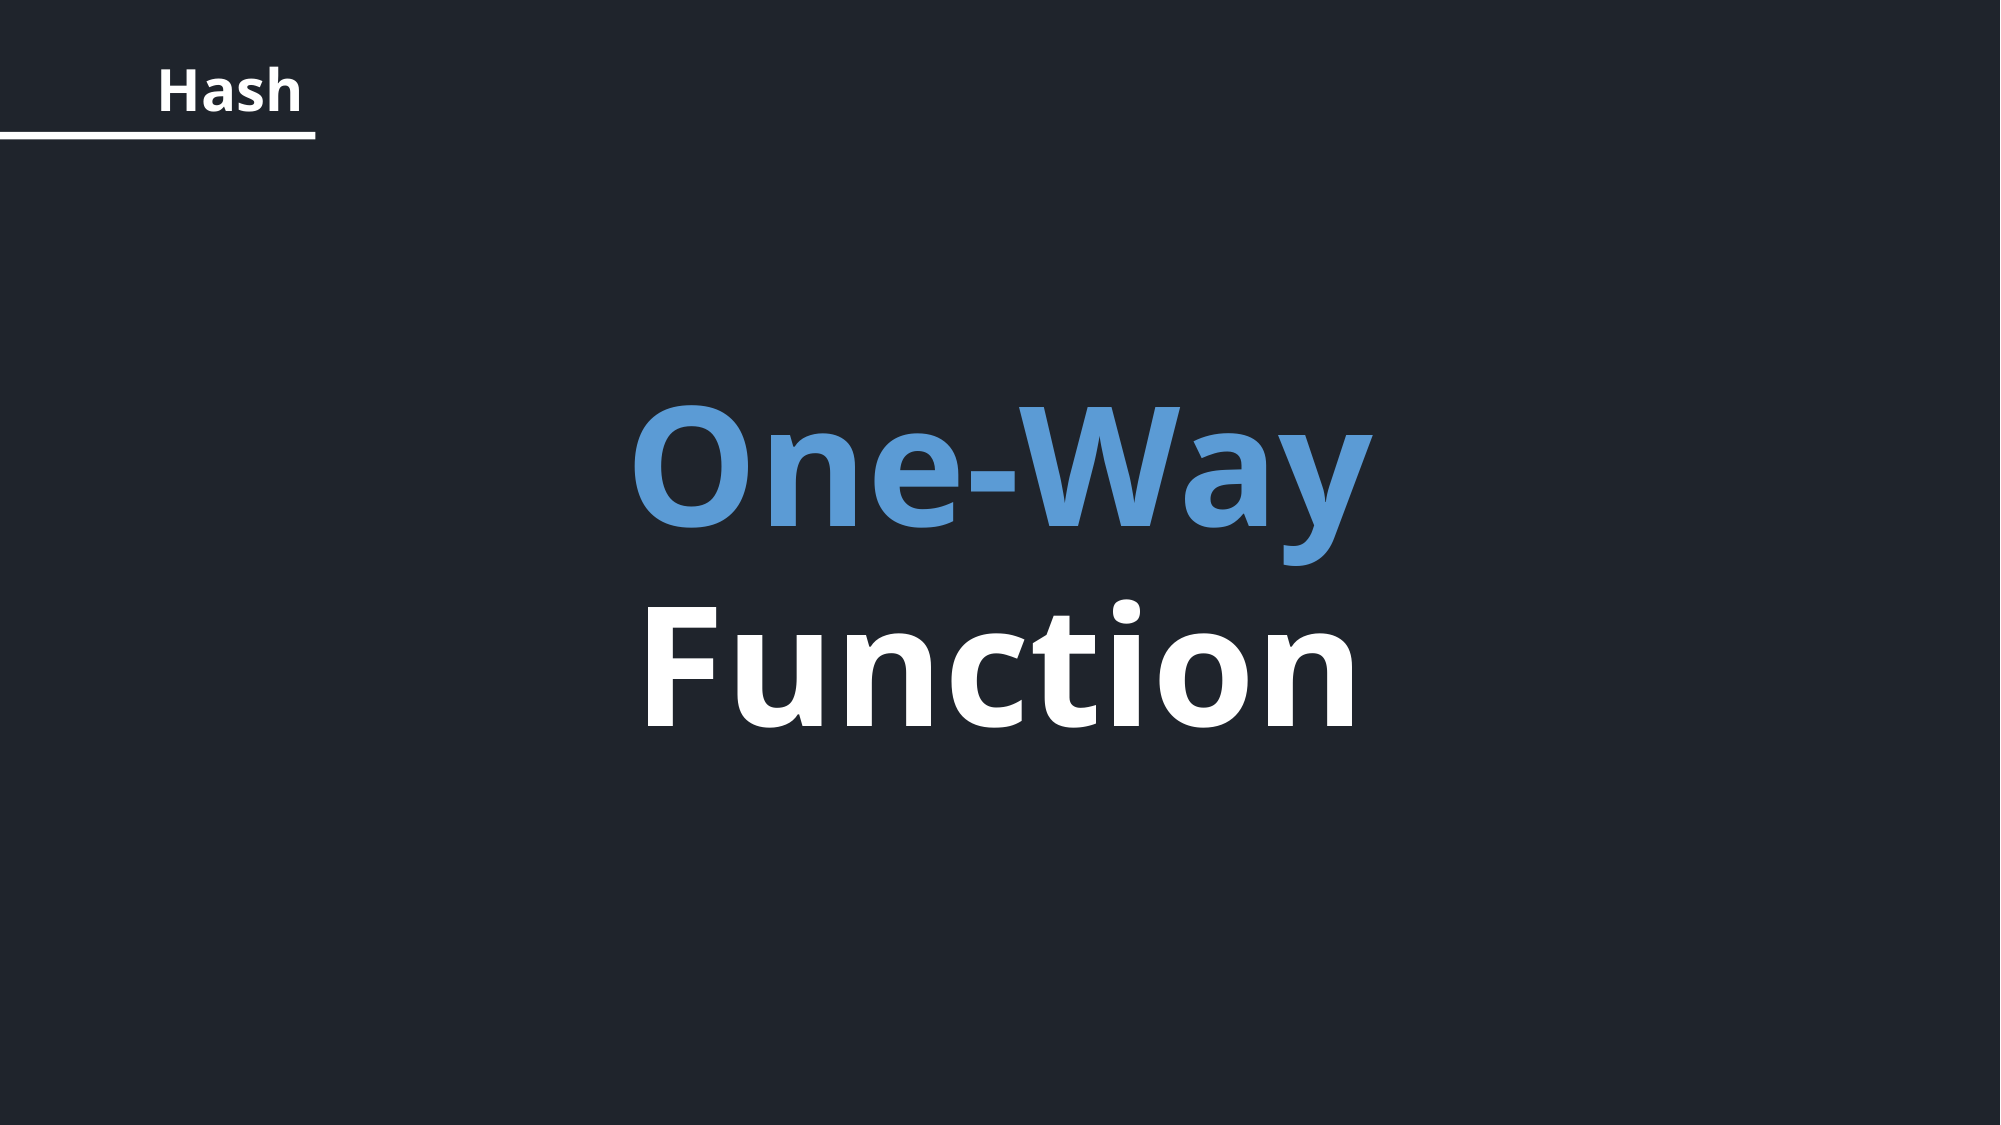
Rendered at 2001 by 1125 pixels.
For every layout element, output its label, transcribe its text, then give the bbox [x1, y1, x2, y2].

text_box One-Way Function [365, 352, 1635, 768]
text_box [0, 131, 317, 140]
text_box Hash [142, 45, 319, 131]
